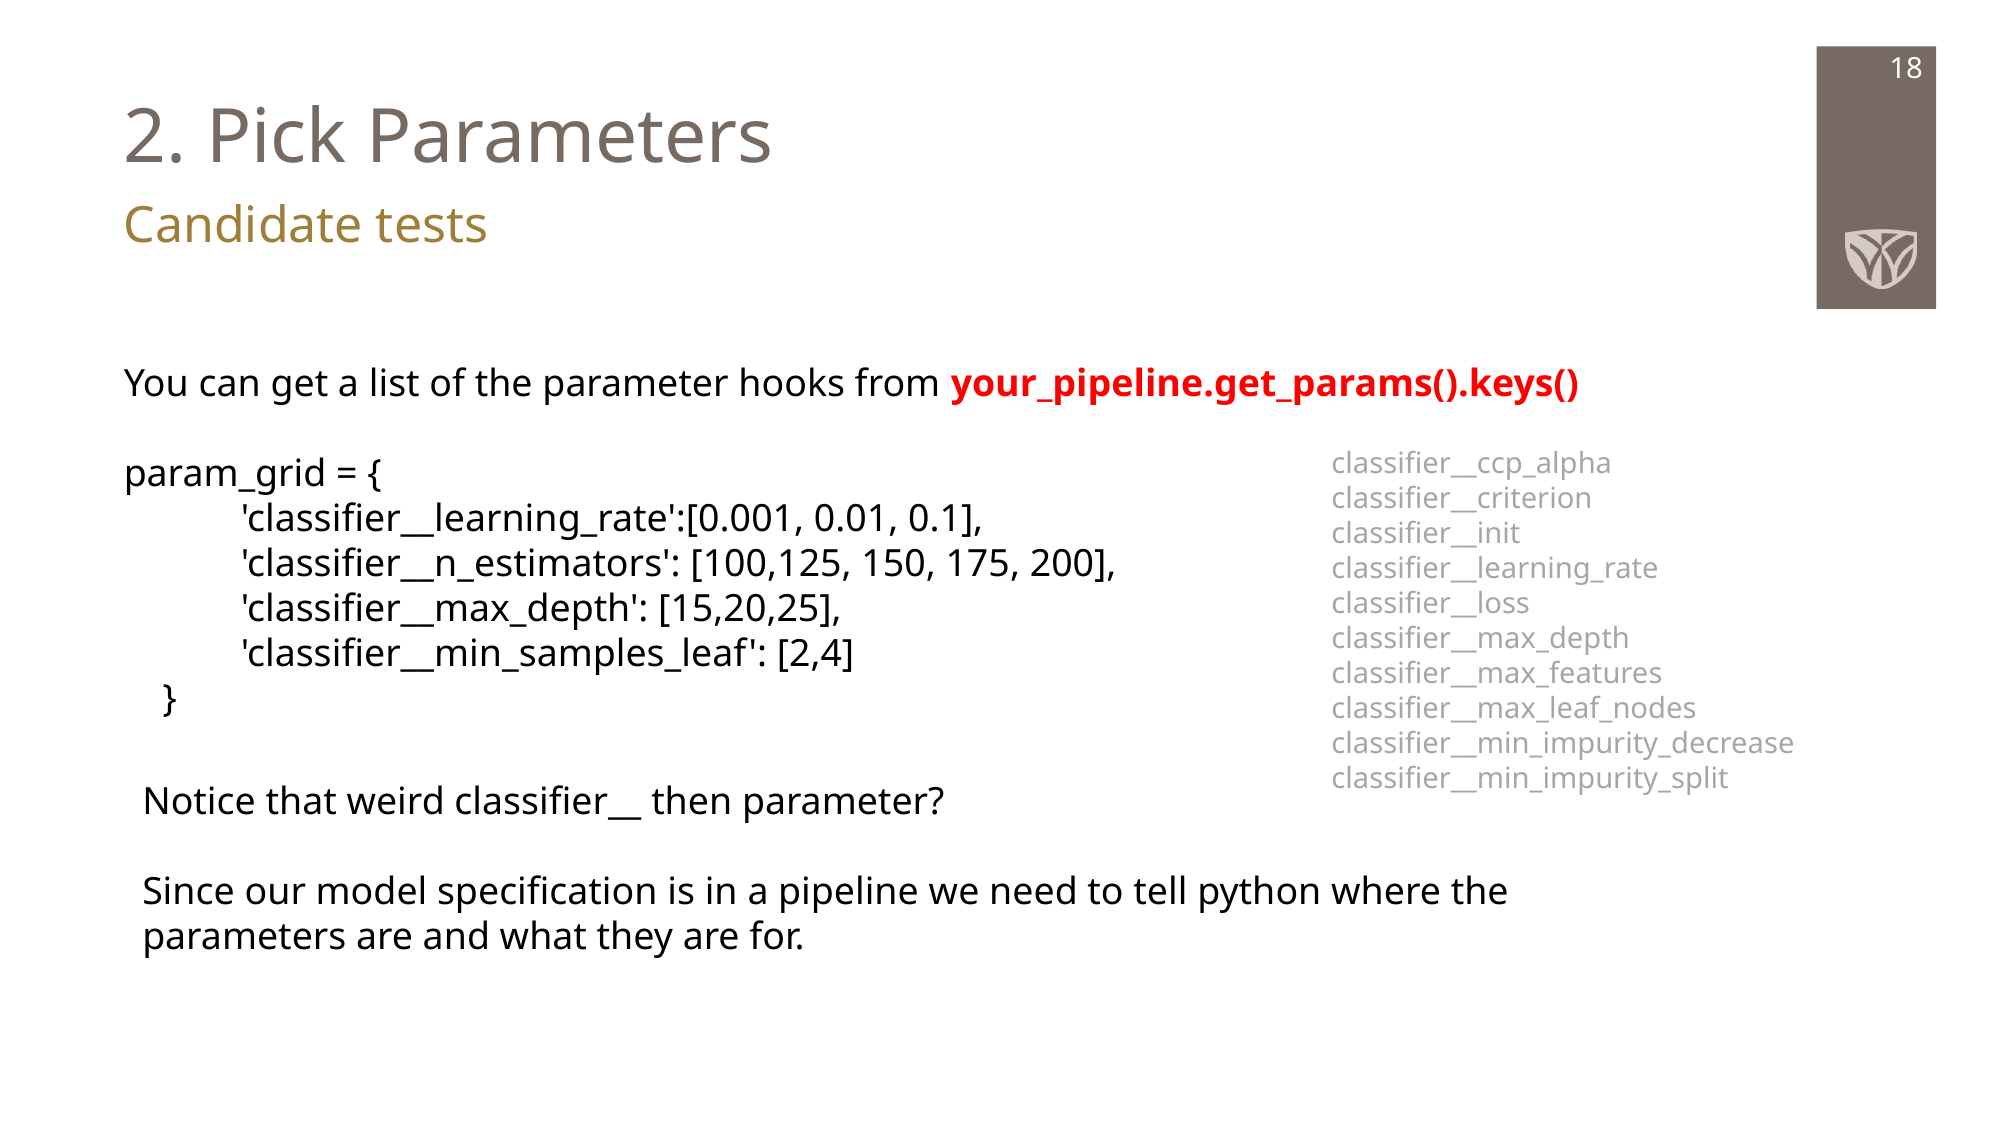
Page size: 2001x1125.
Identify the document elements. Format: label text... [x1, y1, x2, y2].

text_box Notice that weird classifier__ then parameter? Since our model specification is in a pipeline we need to tell python where the parameters are and what they are for. [127, 769, 1532, 1010]
list Candidate tests [109, 185, 1763, 313]
slide_number 18 [1816, 39, 1938, 100]
text_box classifier__ccp_alpha classifier__criterion classifier__init classifier__learning_rate classifier__loss classifier__max_depth classifier__max_features classifier__max_leaf_nodes classifier__min_impurity_decrease classifier__min_impurity_split [1316, 437, 2000, 802]
title 2. Pick Parameters [109, 22, 1762, 185]
text_box You can get a list of the parameter hooks from your_pipeline.get_params().keys() param_grid = { 'classifier__learning_rate':[0.001, 0.01, 0.1], 'classifier__n_estimators': [100,125, 150, 175, 200], 'classifier__max_depth': [15,20,25], 'classifier__min_samples_leaf': [2,4] } [109, 351, 1867, 727]
